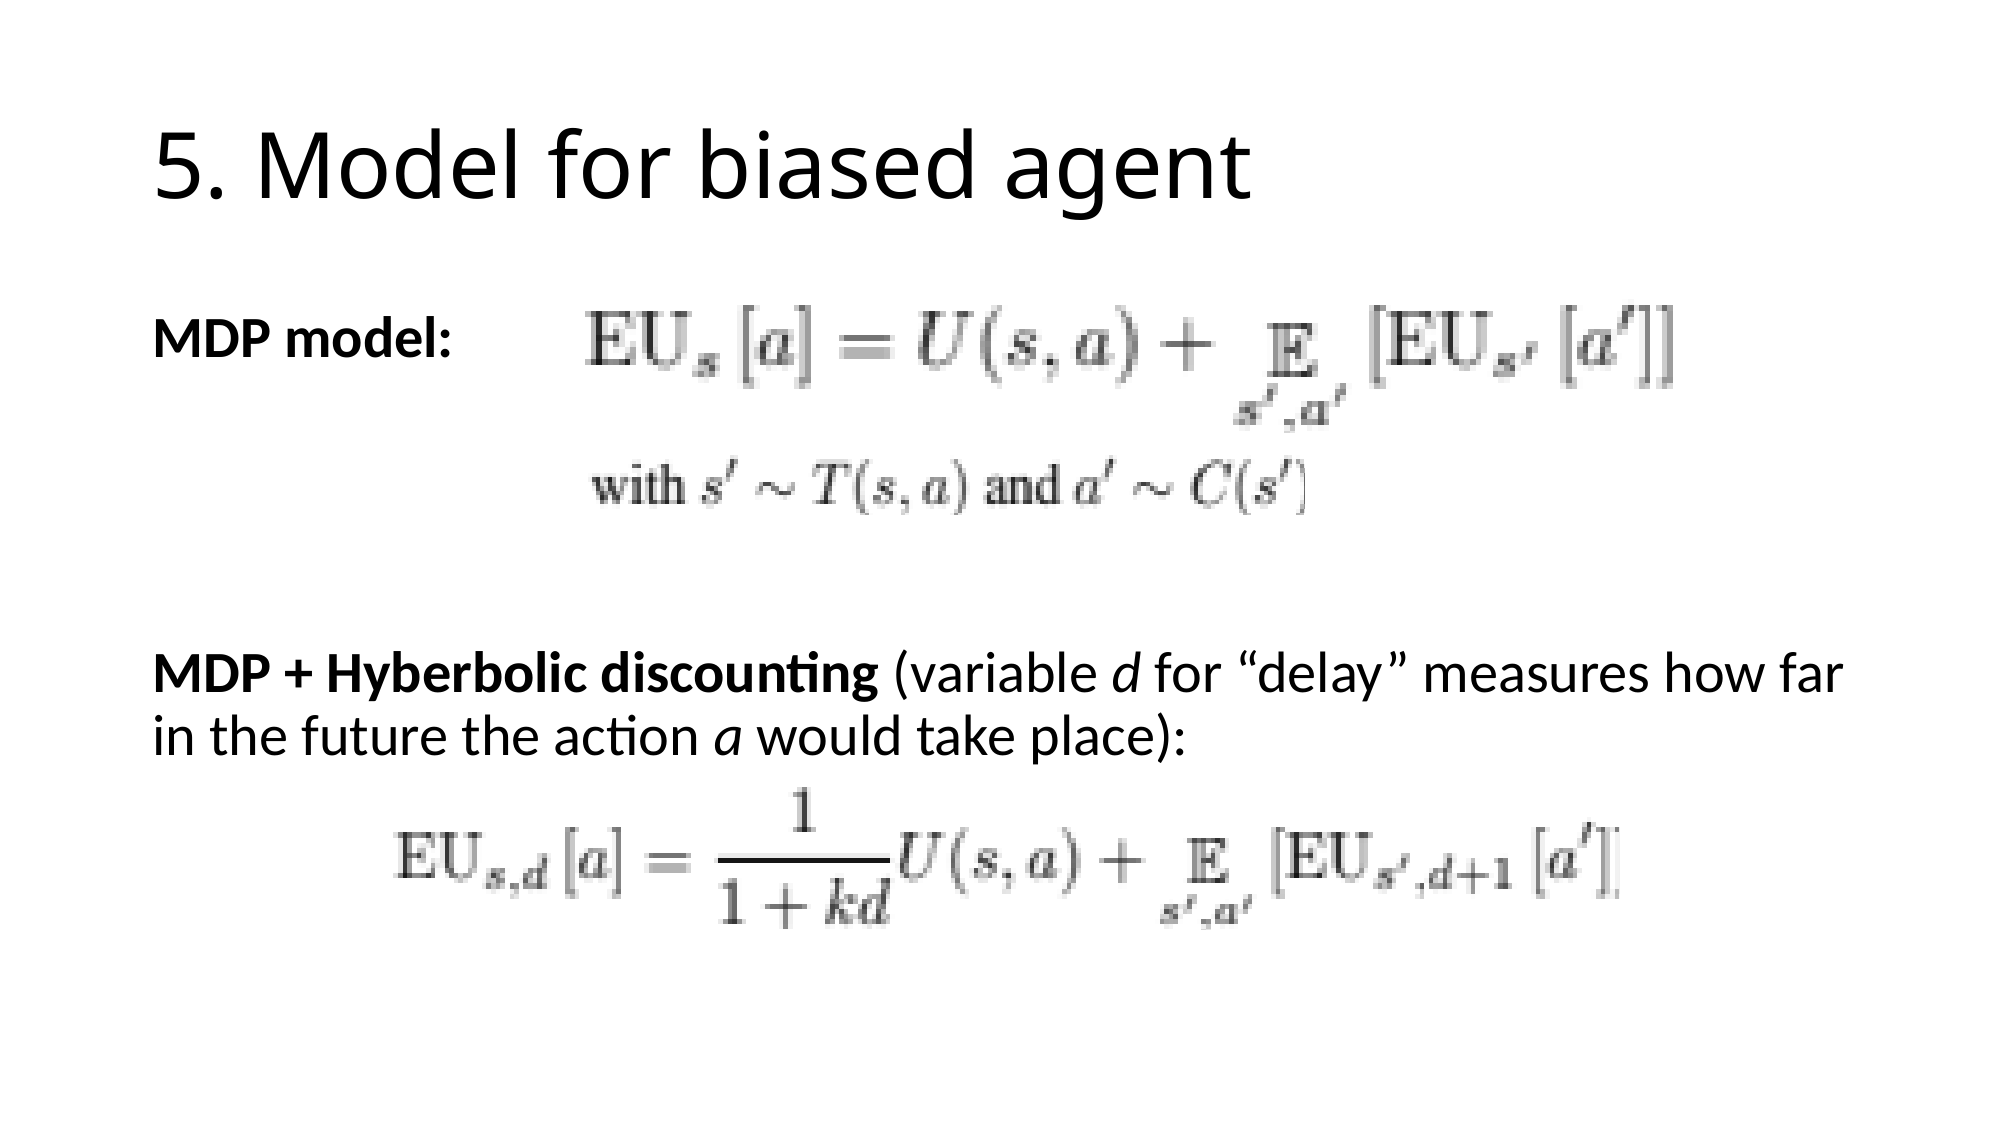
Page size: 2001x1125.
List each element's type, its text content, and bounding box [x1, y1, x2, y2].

title 5. Model for biased agent [137, 59, 1863, 278]
picture [580, 299, 1685, 433]
picture [380, 787, 1620, 930]
picture [580, 454, 1305, 515]
list MDP model: MDP + Hyberbolic discounting (variable d for “delay” measures how far in the future the action a would take place): [137, 299, 1863, 1014]
